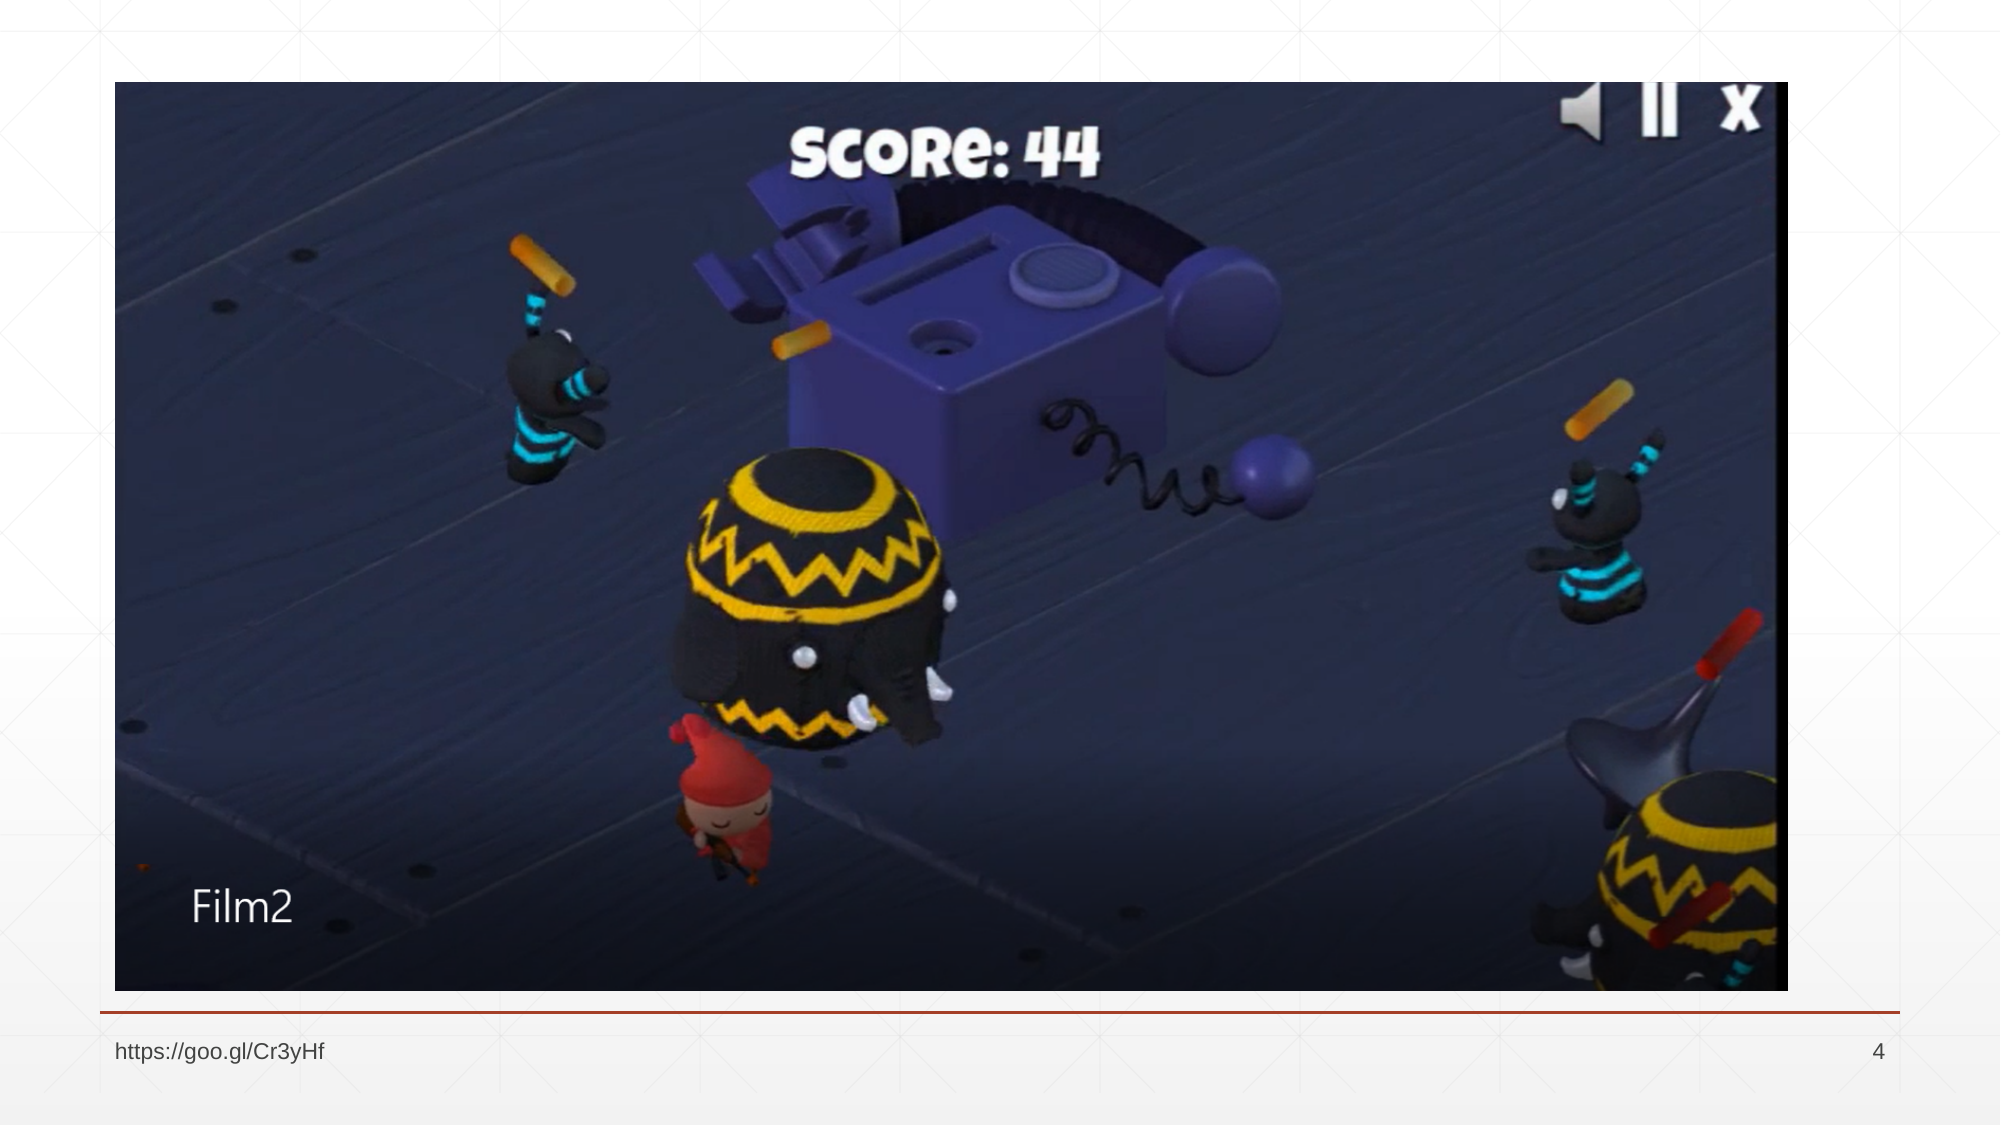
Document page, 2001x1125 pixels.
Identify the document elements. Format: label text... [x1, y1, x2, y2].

picture [115, 82, 1788, 991]
footer https://goo.gl/Cr3yHf [99, 1031, 1106, 1069]
slide_number 4 [1749, 1031, 1901, 1069]
